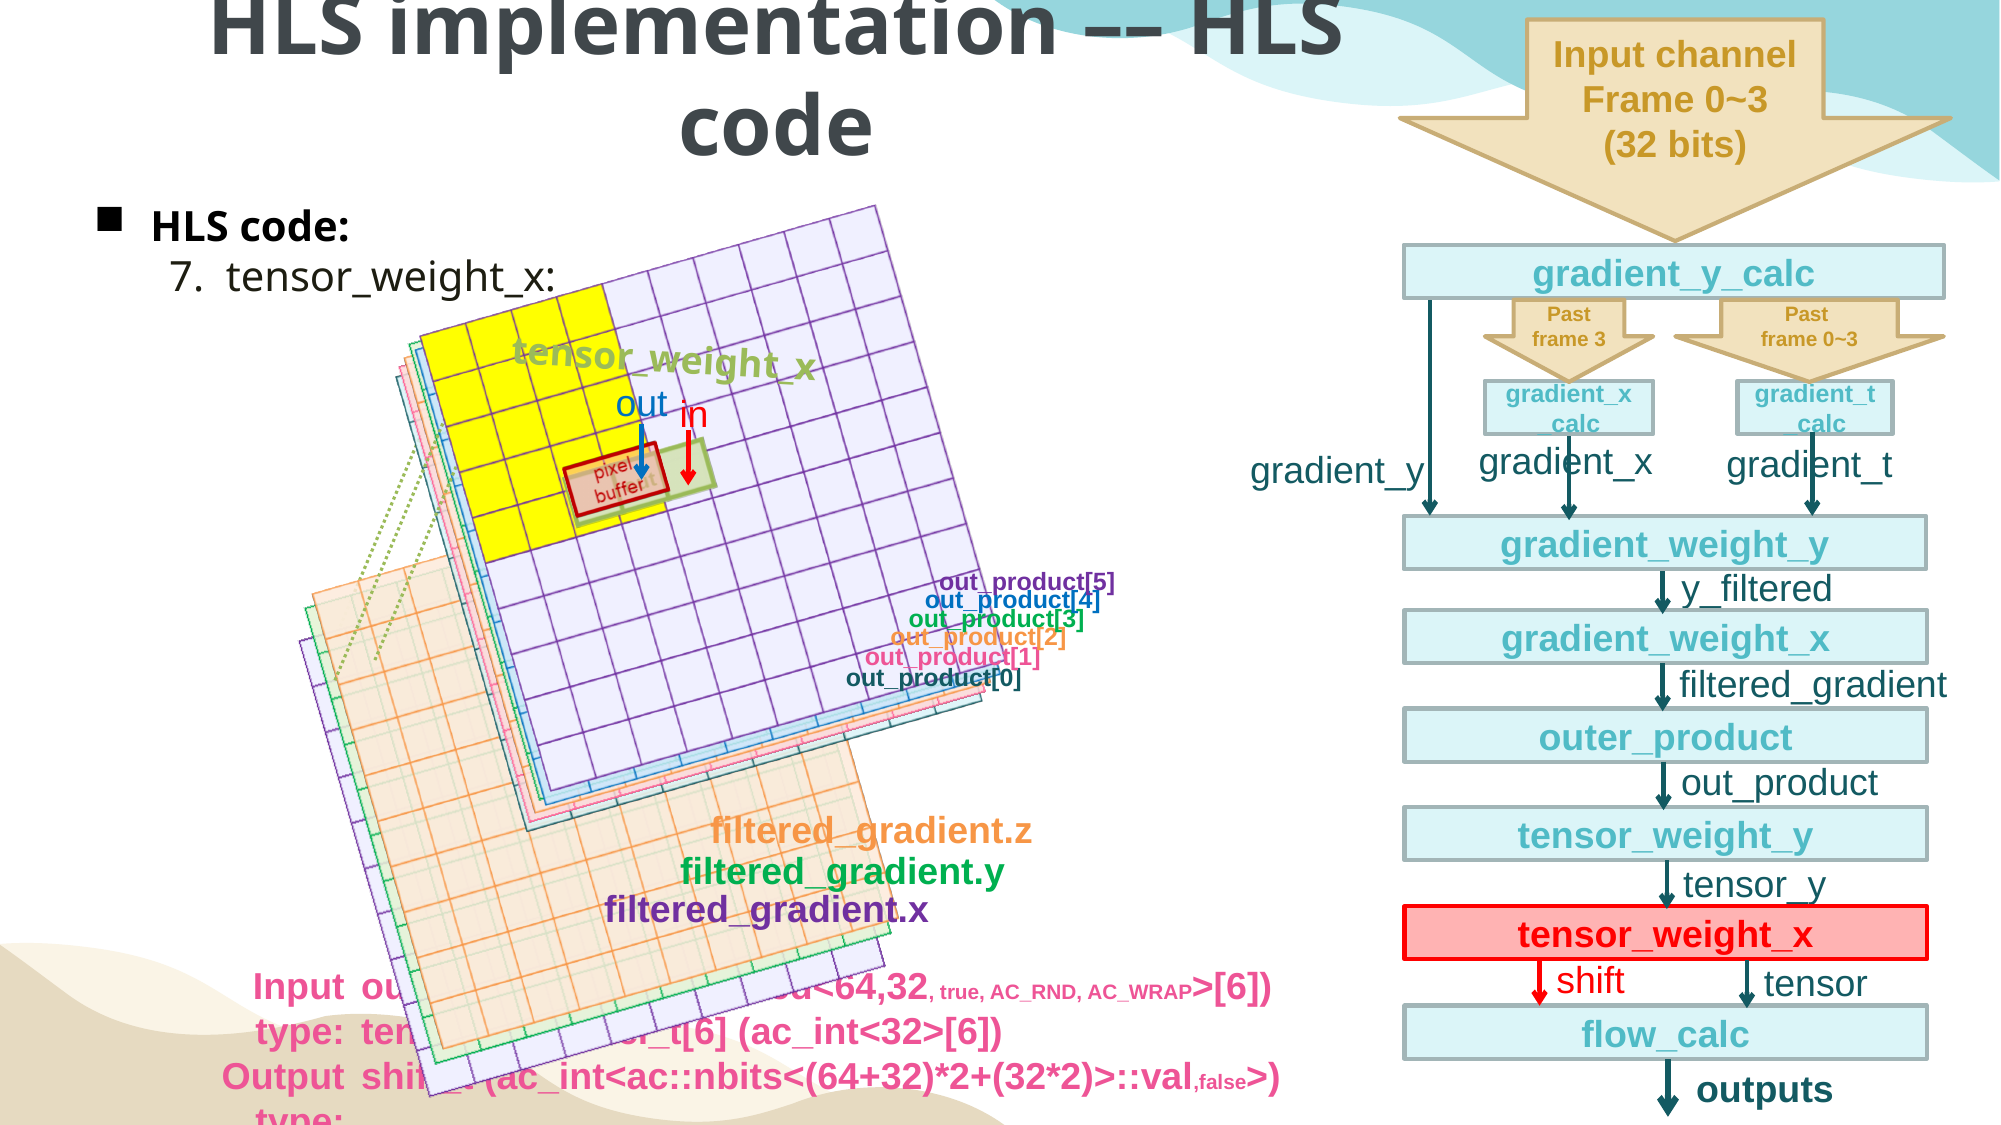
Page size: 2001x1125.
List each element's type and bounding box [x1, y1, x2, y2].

picture [298, 204, 983, 1099]
text_box [1235, 438, 1428, 499]
text_box [843, 798, 1048, 938]
text_box [327, 360, 474, 681]
text_box [79, 17, 1965, 1118]
text_box [952, 557, 1131, 699]
text_box [107, 955, 1296, 1125]
